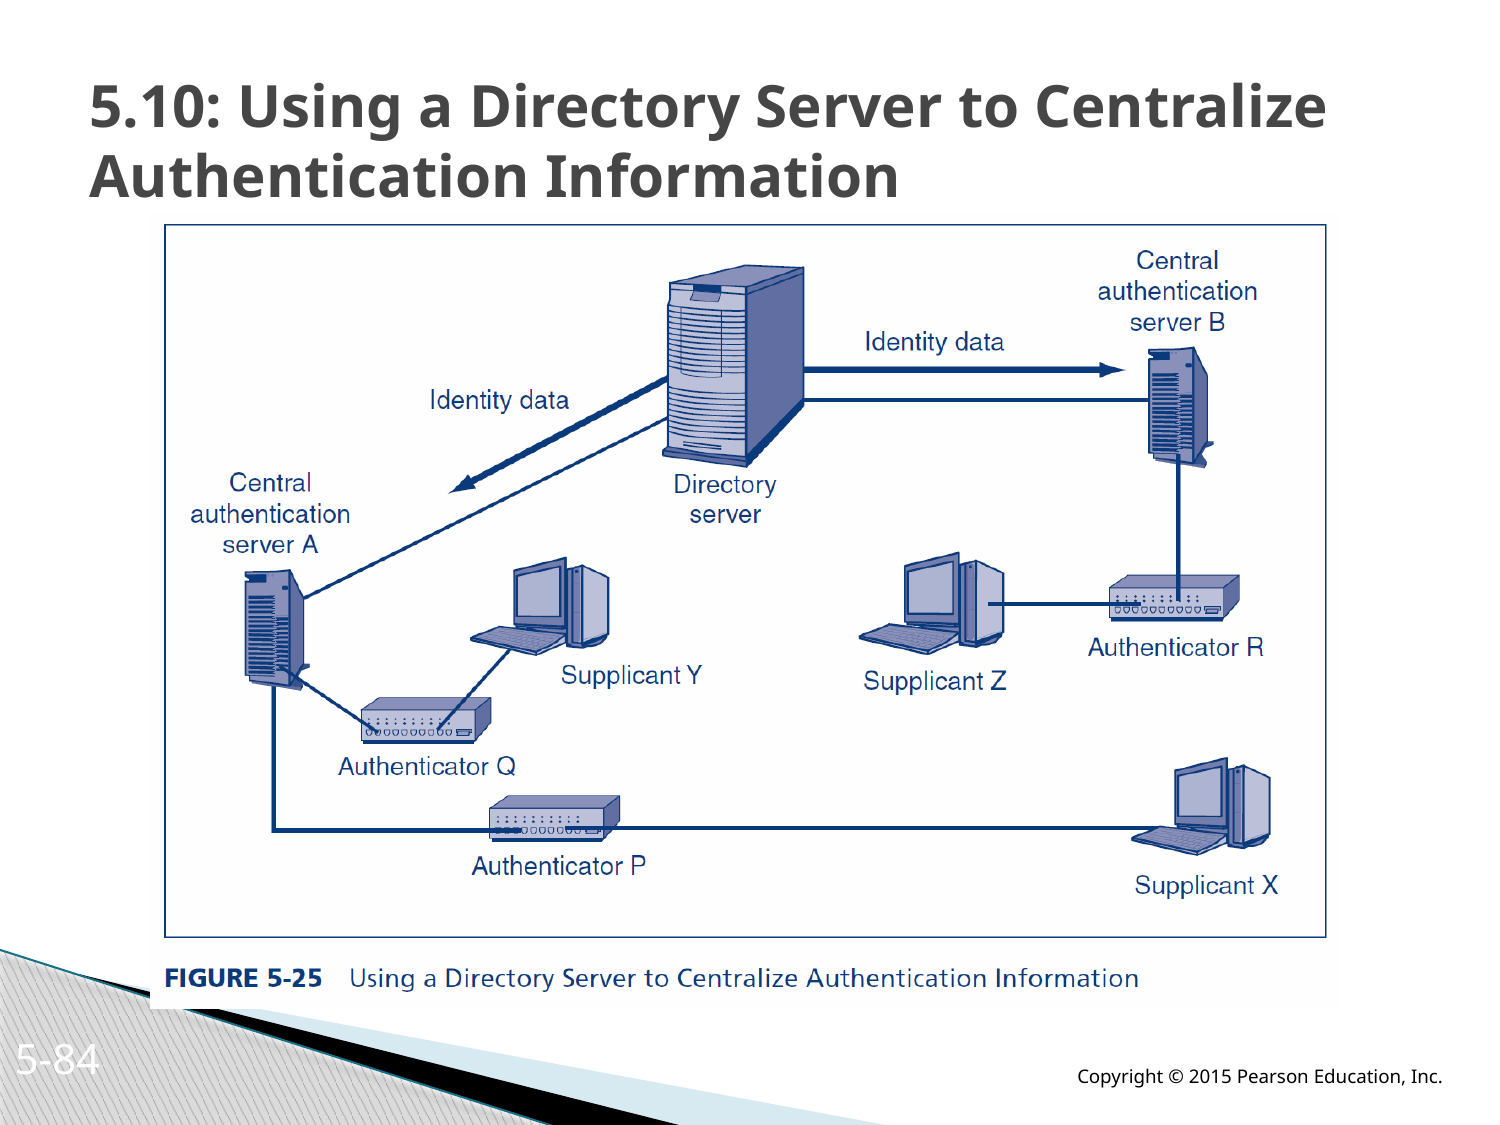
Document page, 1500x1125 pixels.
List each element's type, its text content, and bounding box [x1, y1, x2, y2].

title 5.10: Using a Directory Server to Centralize Authentication Information [75, 45, 1425, 233]
slide_number 5-83 [0, 1025, 150, 1088]
picture [149, 212, 1338, 1009]
